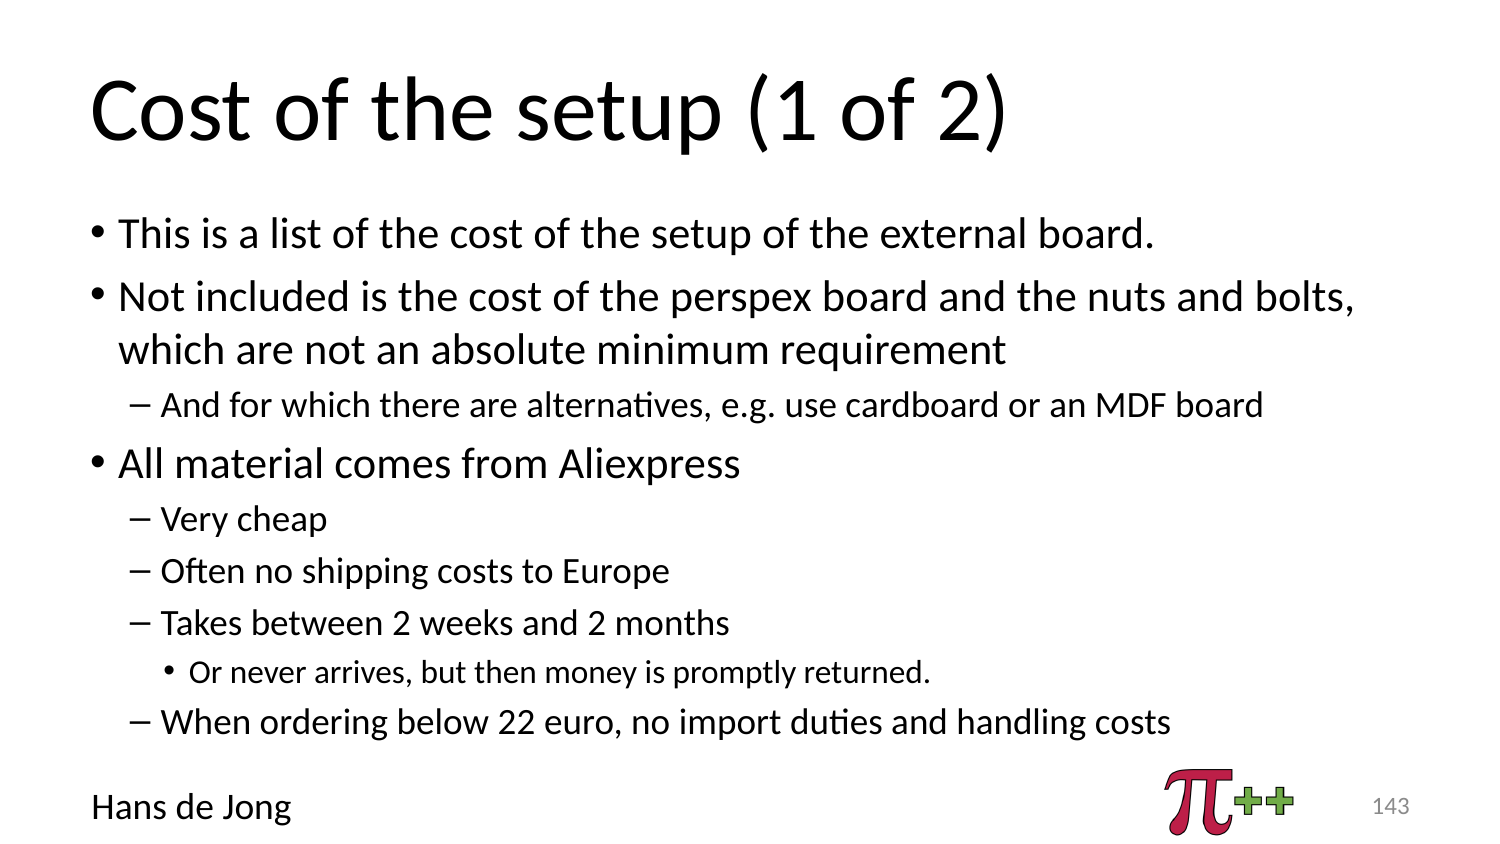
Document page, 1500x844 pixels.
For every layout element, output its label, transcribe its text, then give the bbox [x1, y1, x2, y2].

list This is a list of the cost of the setup of the external board. Not included is the cost of the perspex board and the nuts and bolts, which are not an absolute minimum requirement And for which there are alternatives, e.g. use cardboard or an MDF board All material comes from Aliexpress Very cheap Often no shipping costs to Europe Takes between 2 weeks and 2 months Or never arrives, but then money is promptly returned. When ordering below 22 euro, no import duties and handling costs [75, 196, 1425, 754]
title Cost of the setup (1 of 2) [75, 33, 1425, 175]
picture [1163, 768, 1294, 836]
slide_number 143 [1340, 782, 1425, 827]
